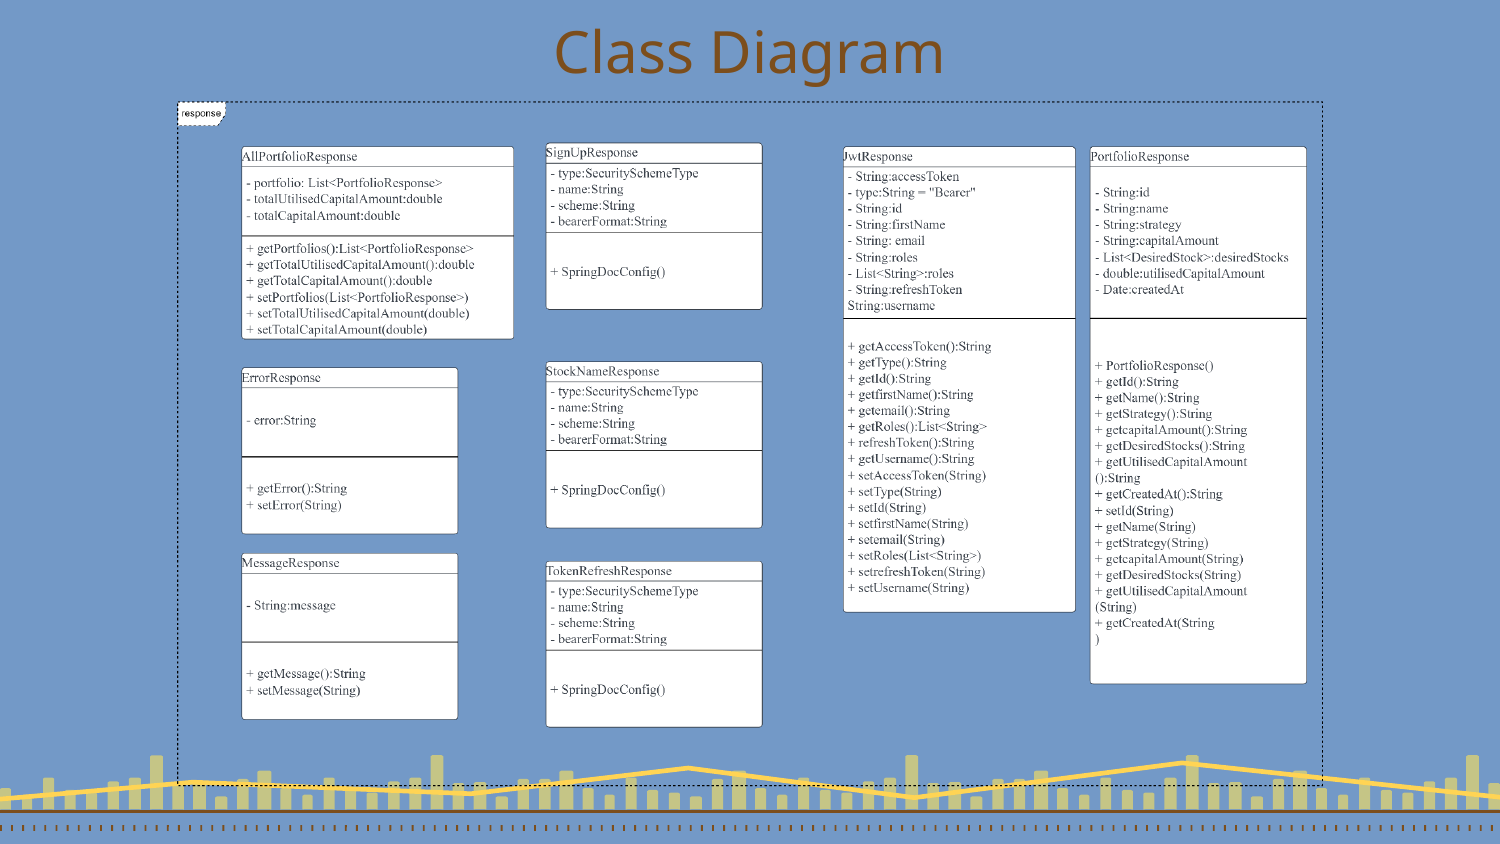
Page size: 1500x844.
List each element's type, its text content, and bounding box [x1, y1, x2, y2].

title Class Diagram [118, 0, 1382, 94]
picture [169, 93, 1331, 794]
